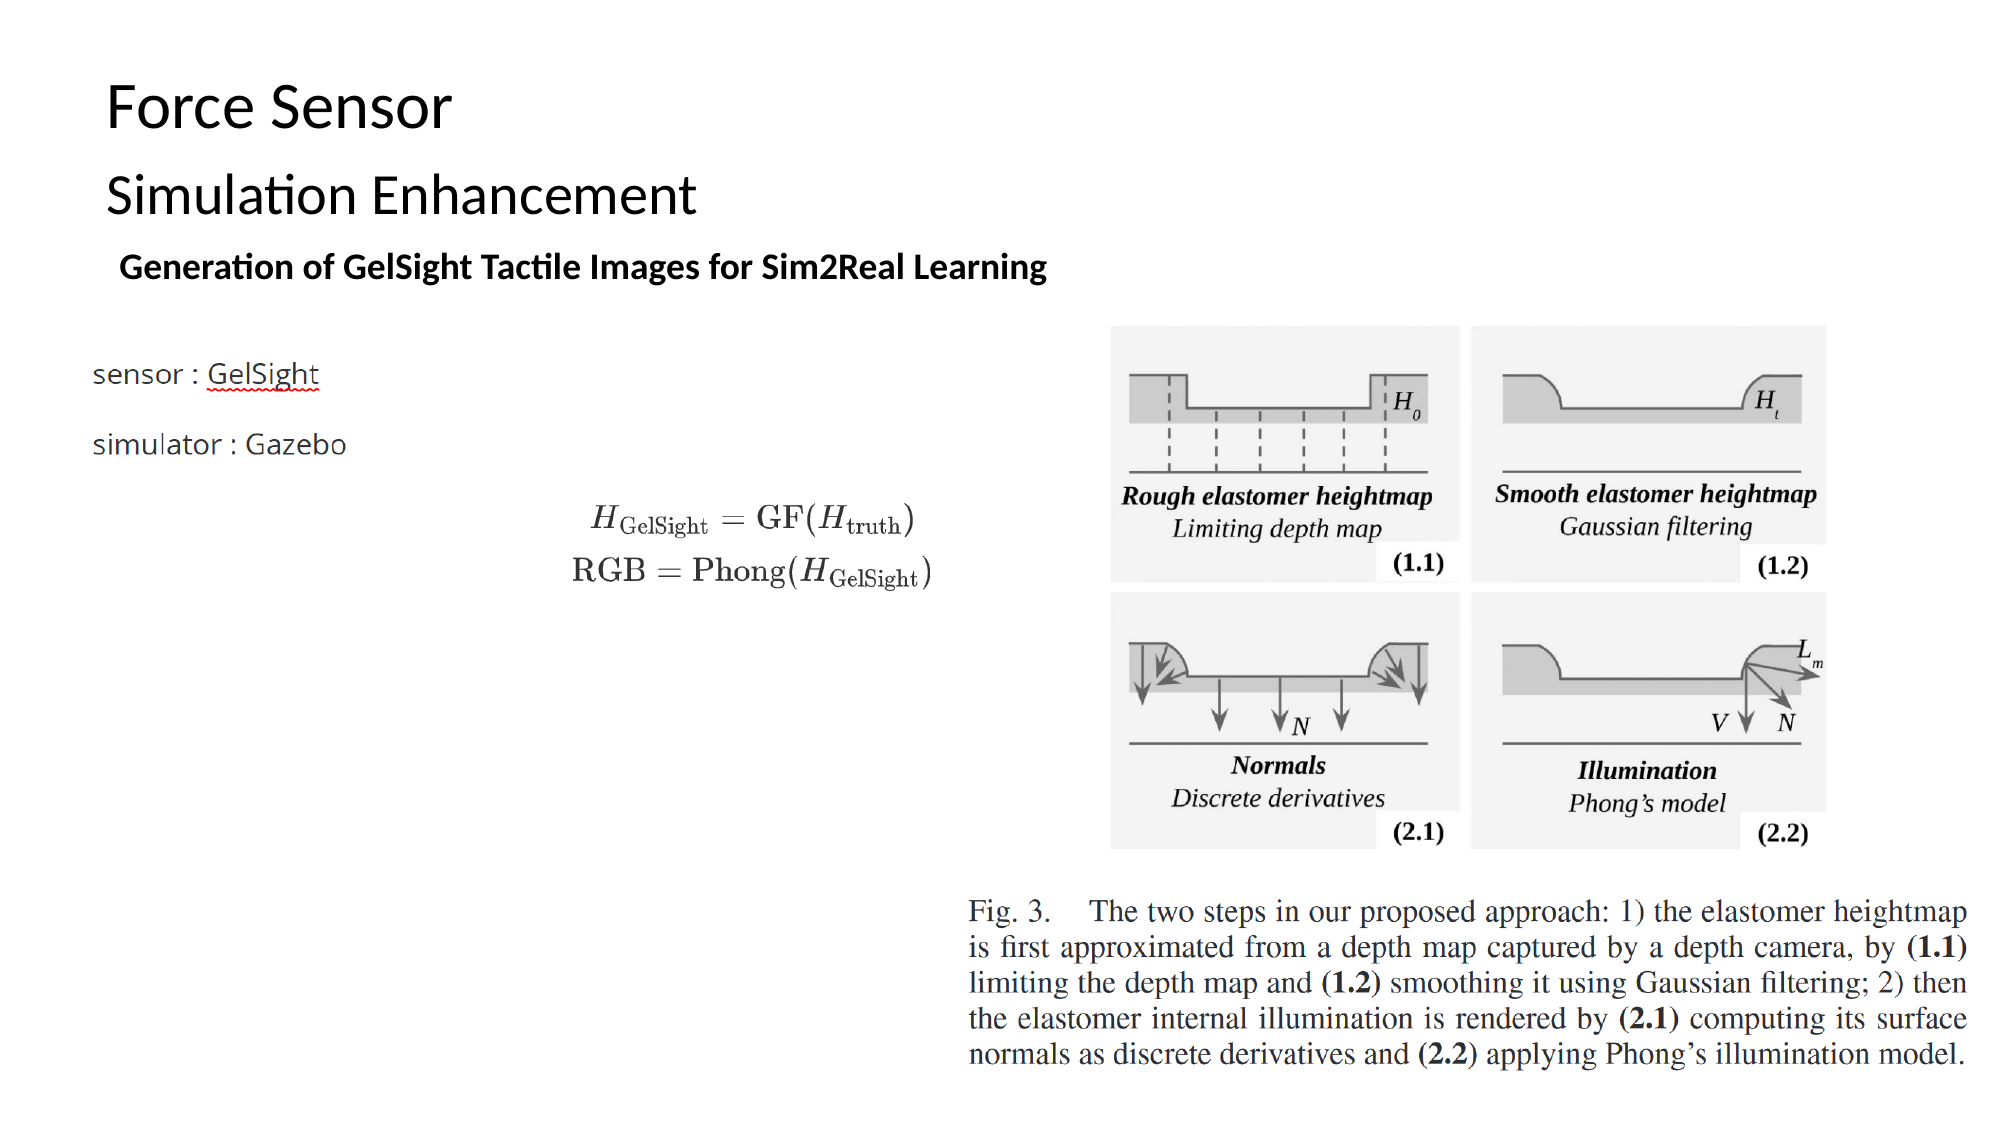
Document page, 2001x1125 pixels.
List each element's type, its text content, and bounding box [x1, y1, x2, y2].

text_box Simulation Enhancement [92, 149, 875, 234]
picture [92, 298, 1972, 1087]
text_box Force Sensor [92, 54, 538, 149]
text_box Generation of GelSight Tactile Images for Sim2Real Learning [104, 234, 1357, 295]
